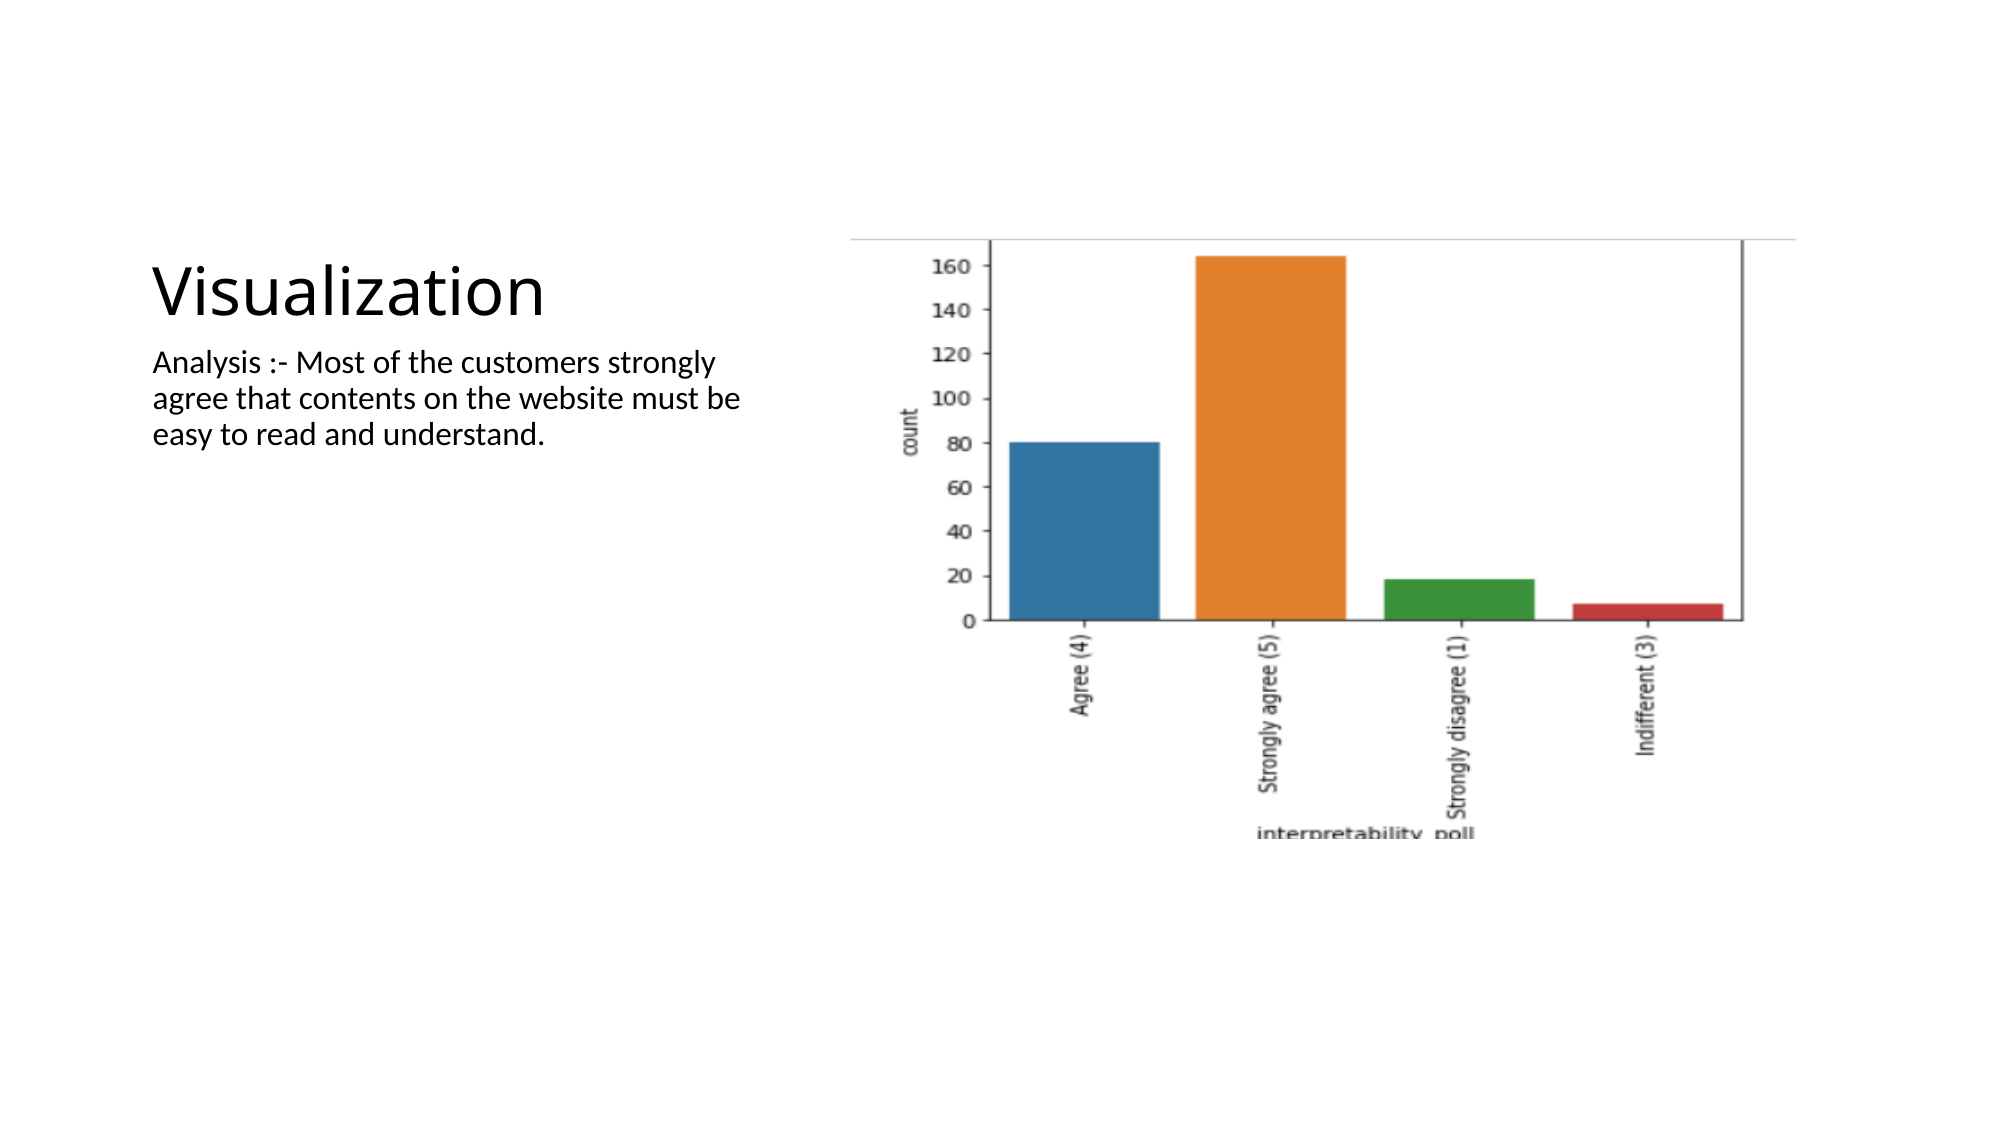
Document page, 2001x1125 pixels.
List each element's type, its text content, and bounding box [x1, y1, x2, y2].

picture [850, 226, 1796, 839]
list Analysis :- Most of the customers strongly agree that contents on the website must be easy to read and understand. [137, 337, 783, 963]
title Visualization [137, 75, 783, 337]
